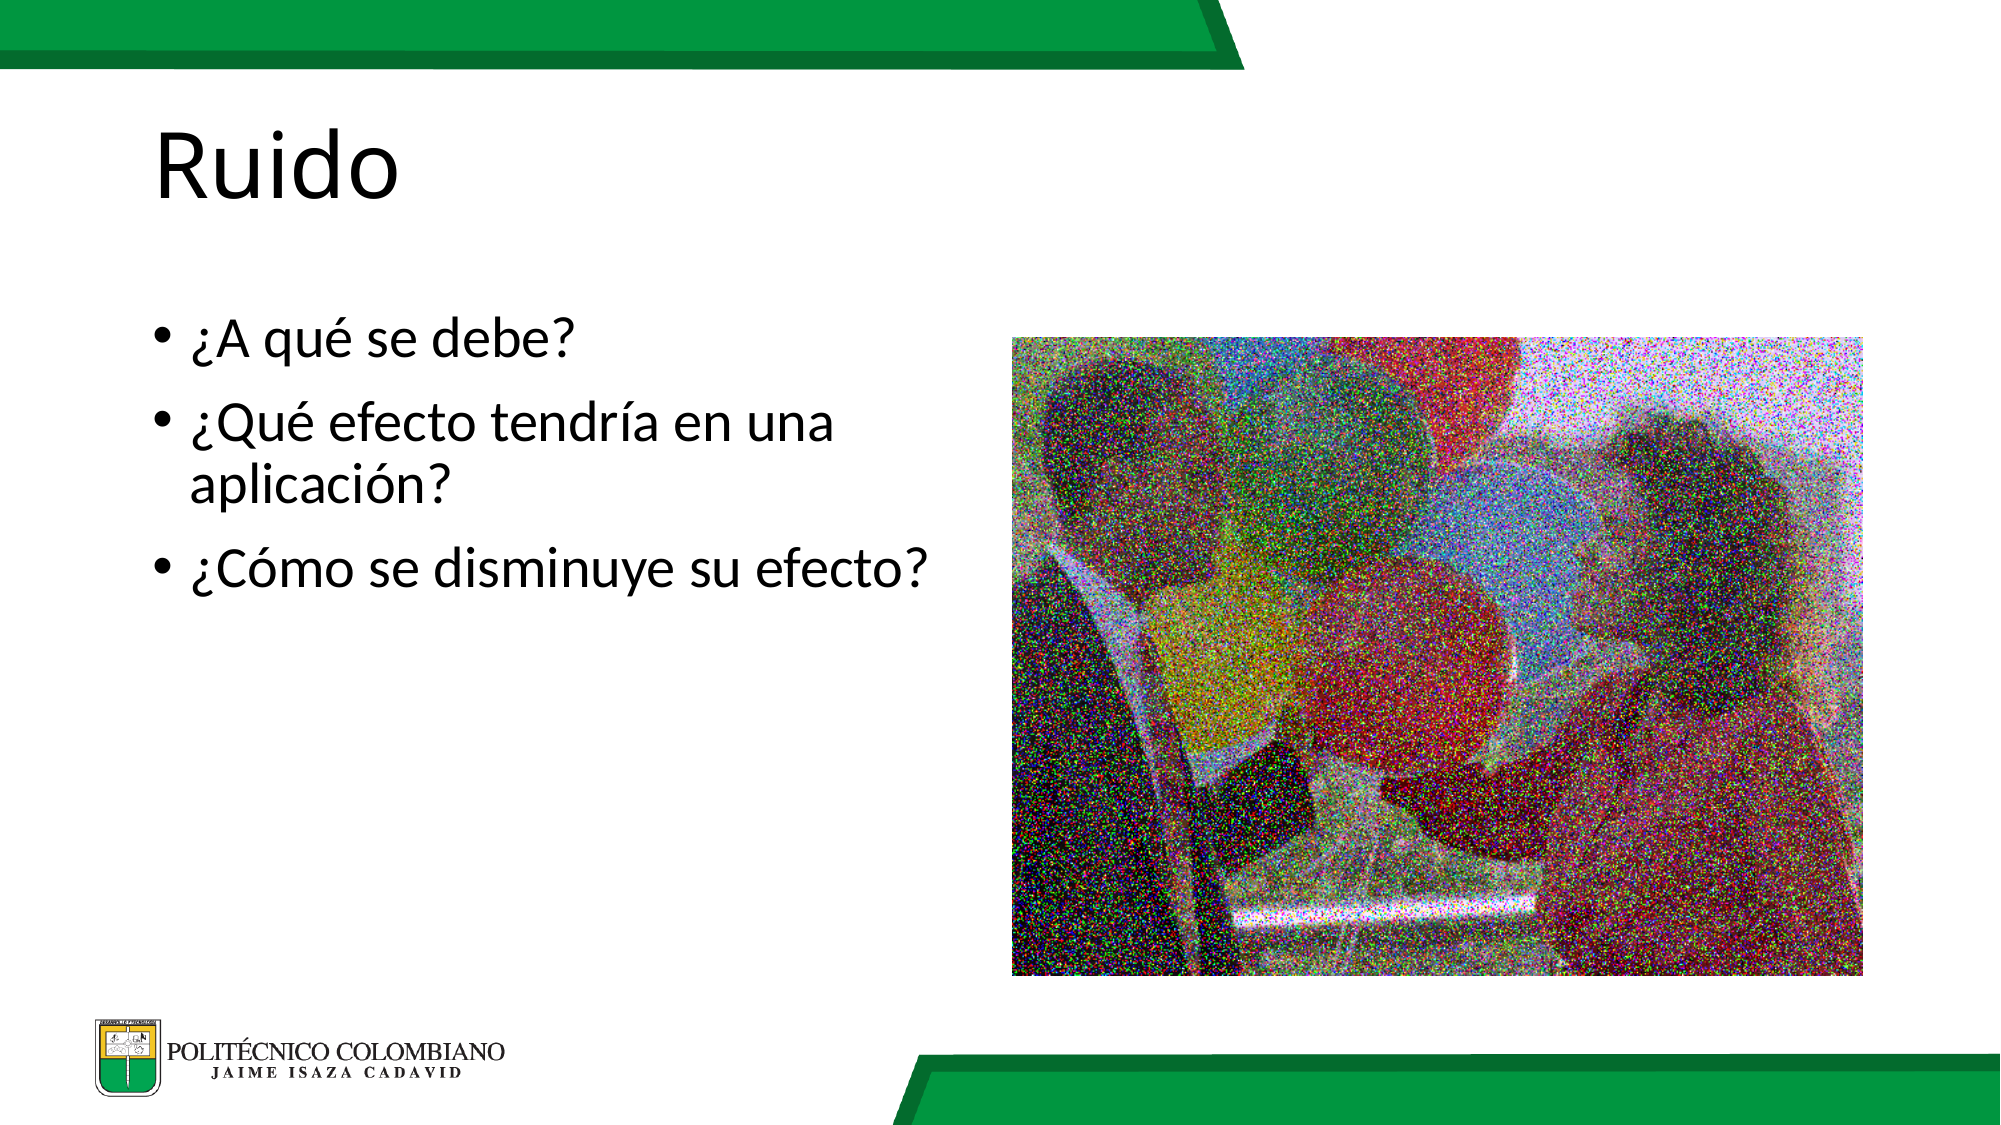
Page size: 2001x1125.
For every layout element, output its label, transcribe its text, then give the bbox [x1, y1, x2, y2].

title Ruido [137, 59, 1863, 278]
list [1012, 337, 1863, 976]
picture [0, 0, 2000, 1125]
list ¿A qué se debe? ¿Qué efecto tendría en una aplicación? ¿Cómo se disminuye su efecto? [137, 299, 988, 1014]
